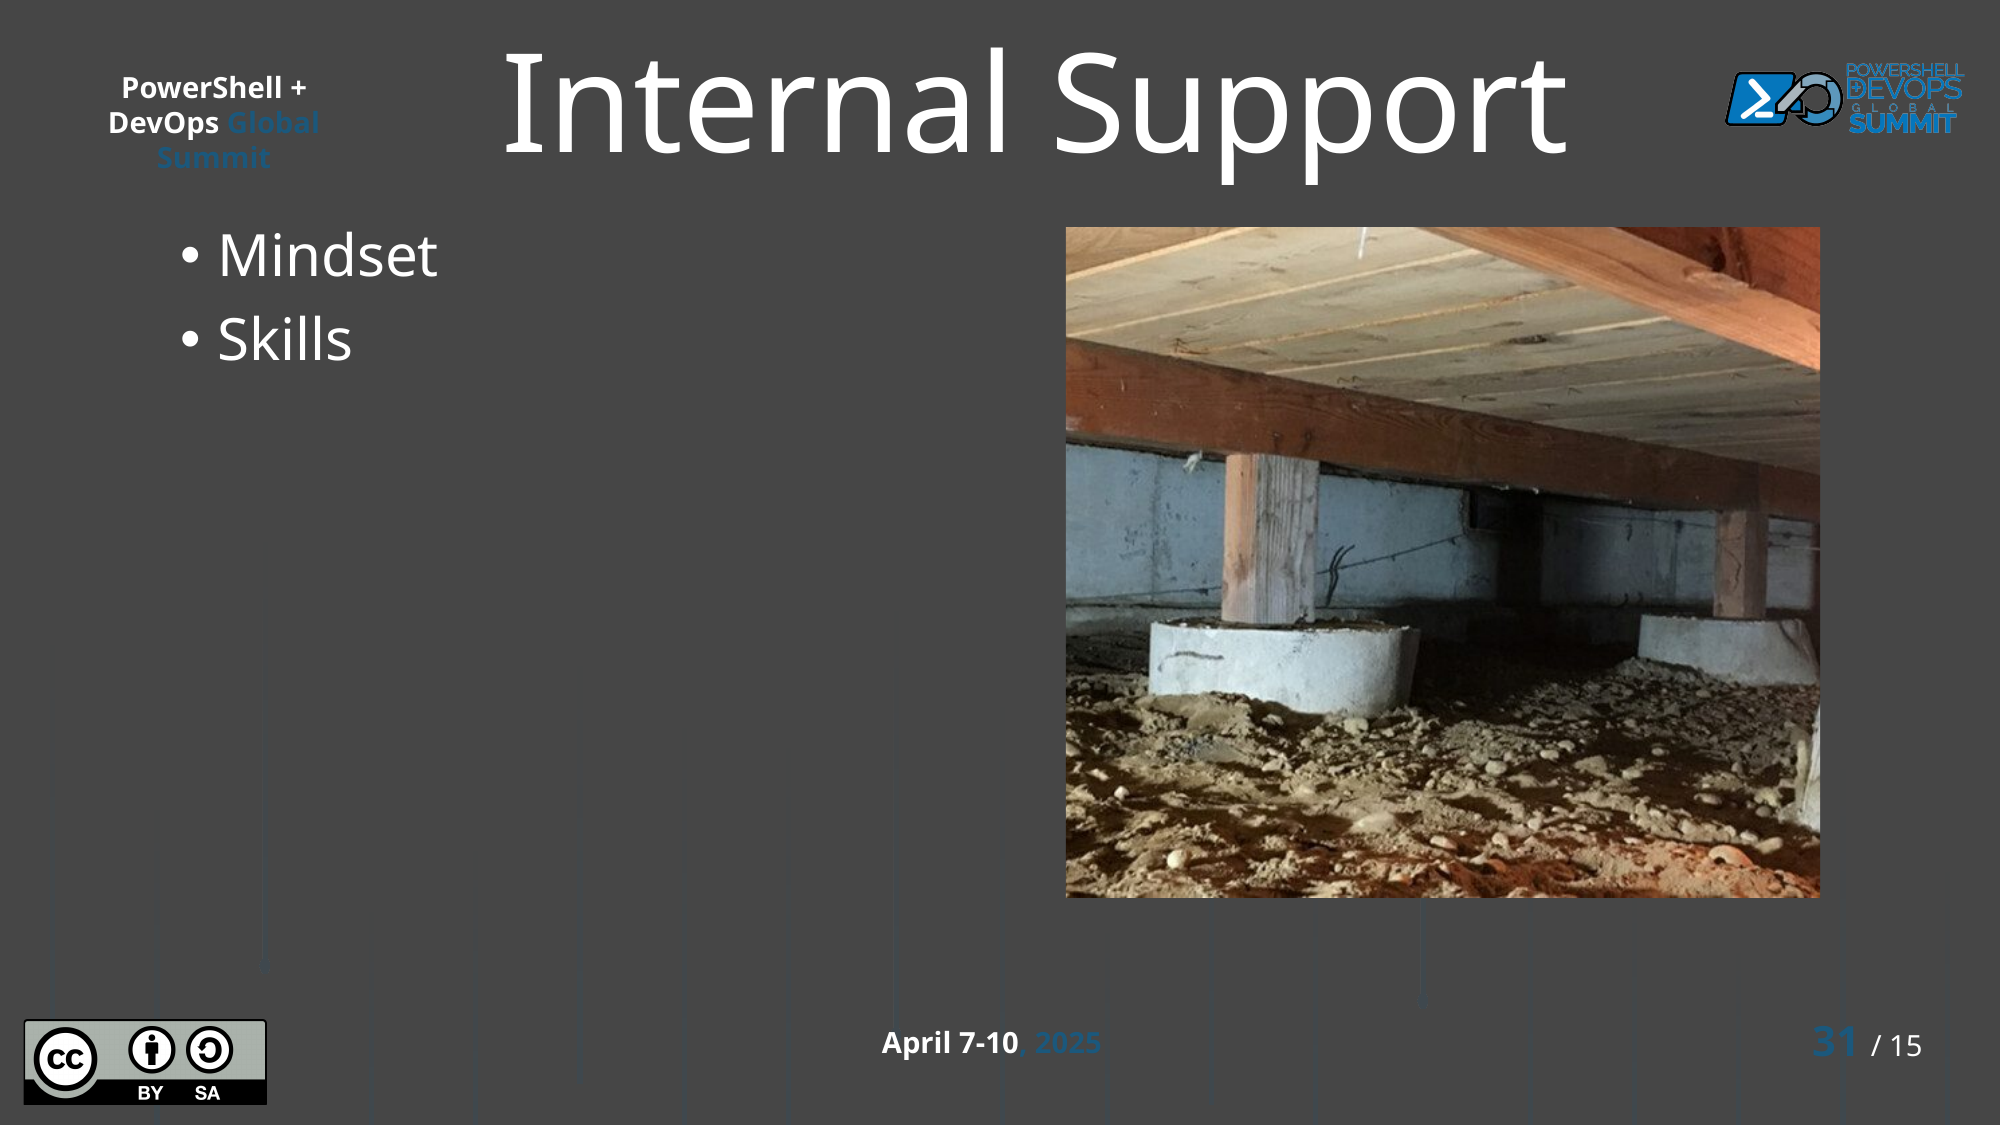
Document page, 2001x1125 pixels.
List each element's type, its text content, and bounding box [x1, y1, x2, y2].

picture [1065, 227, 1821, 898]
title Internal Support [367, 25, 1704, 244]
list Mindset Skills [165, 219, 935, 898]
picture [1725, 61, 1965, 139]
picture [23, 1019, 267, 1105]
